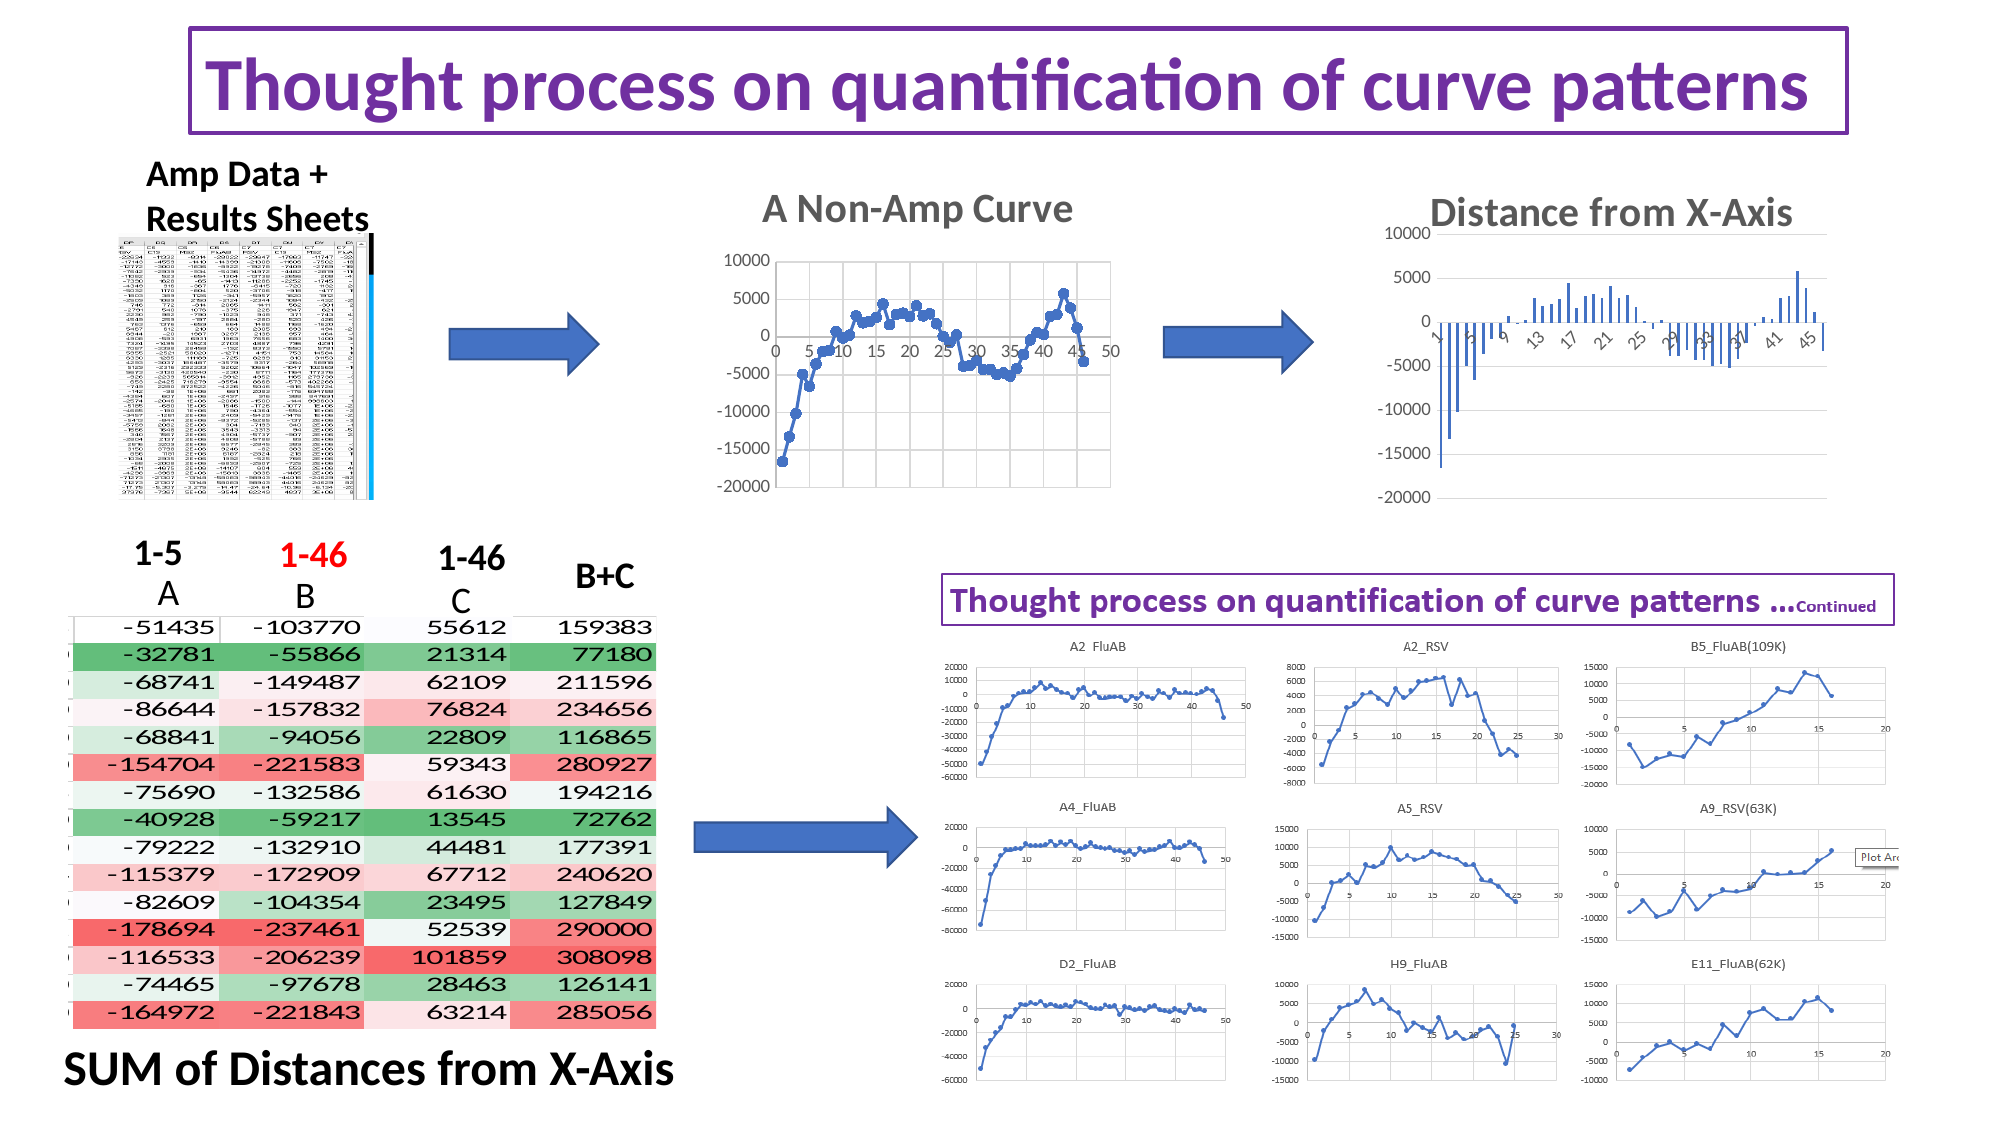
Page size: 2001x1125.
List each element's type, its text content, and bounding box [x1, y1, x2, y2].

chart [708, 163, 1129, 504]
text_box [1162, 309, 1315, 375]
picture [923, 567, 1899, 1094]
picture [118, 233, 374, 500]
text_box A [142, 560, 188, 615]
text_box 1-5 [118, 520, 199, 581]
text_box Amp Data + Results Sheets [131, 141, 387, 246]
text_box B+C [545, 543, 666, 604]
chart [1343, 160, 1858, 525]
text_box B [280, 563, 326, 615]
text_box SUM of Distances from X-Axis [48, 1027, 691, 1103]
text_box C [436, 568, 482, 615]
picture [67, 615, 659, 1031]
text_box [448, 311, 601, 377]
text_box [693, 805, 919, 869]
text_box 1-46 [422, 525, 521, 586]
text_box Thought process on quantification of curve patterns [190, 28, 1848, 134]
text_box 1-46 [264, 522, 363, 583]
